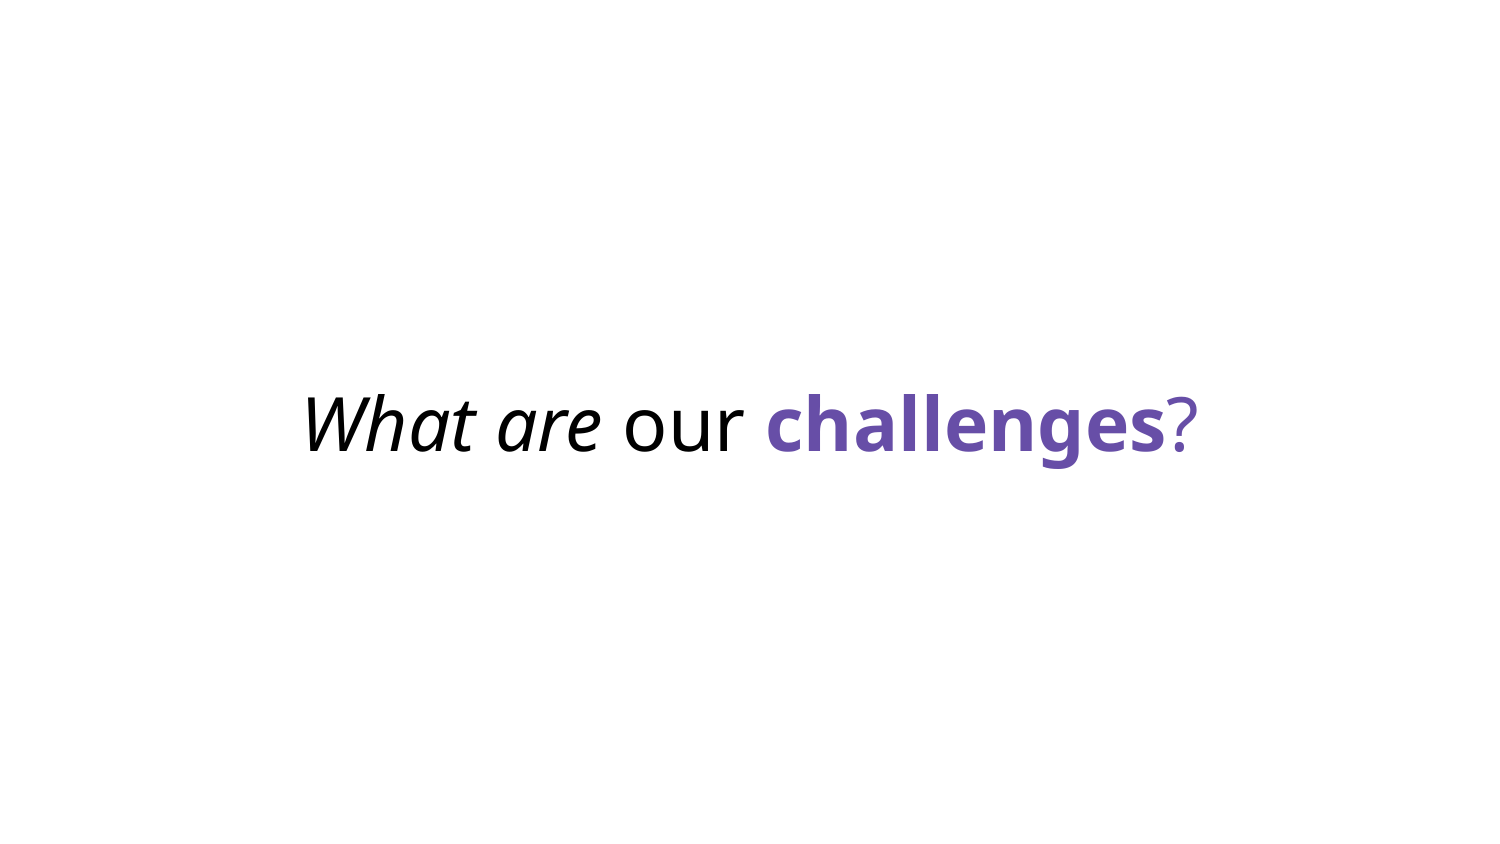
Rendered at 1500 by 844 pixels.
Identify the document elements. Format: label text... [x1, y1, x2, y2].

title What are our challenges? [50, 352, 1450, 492]
